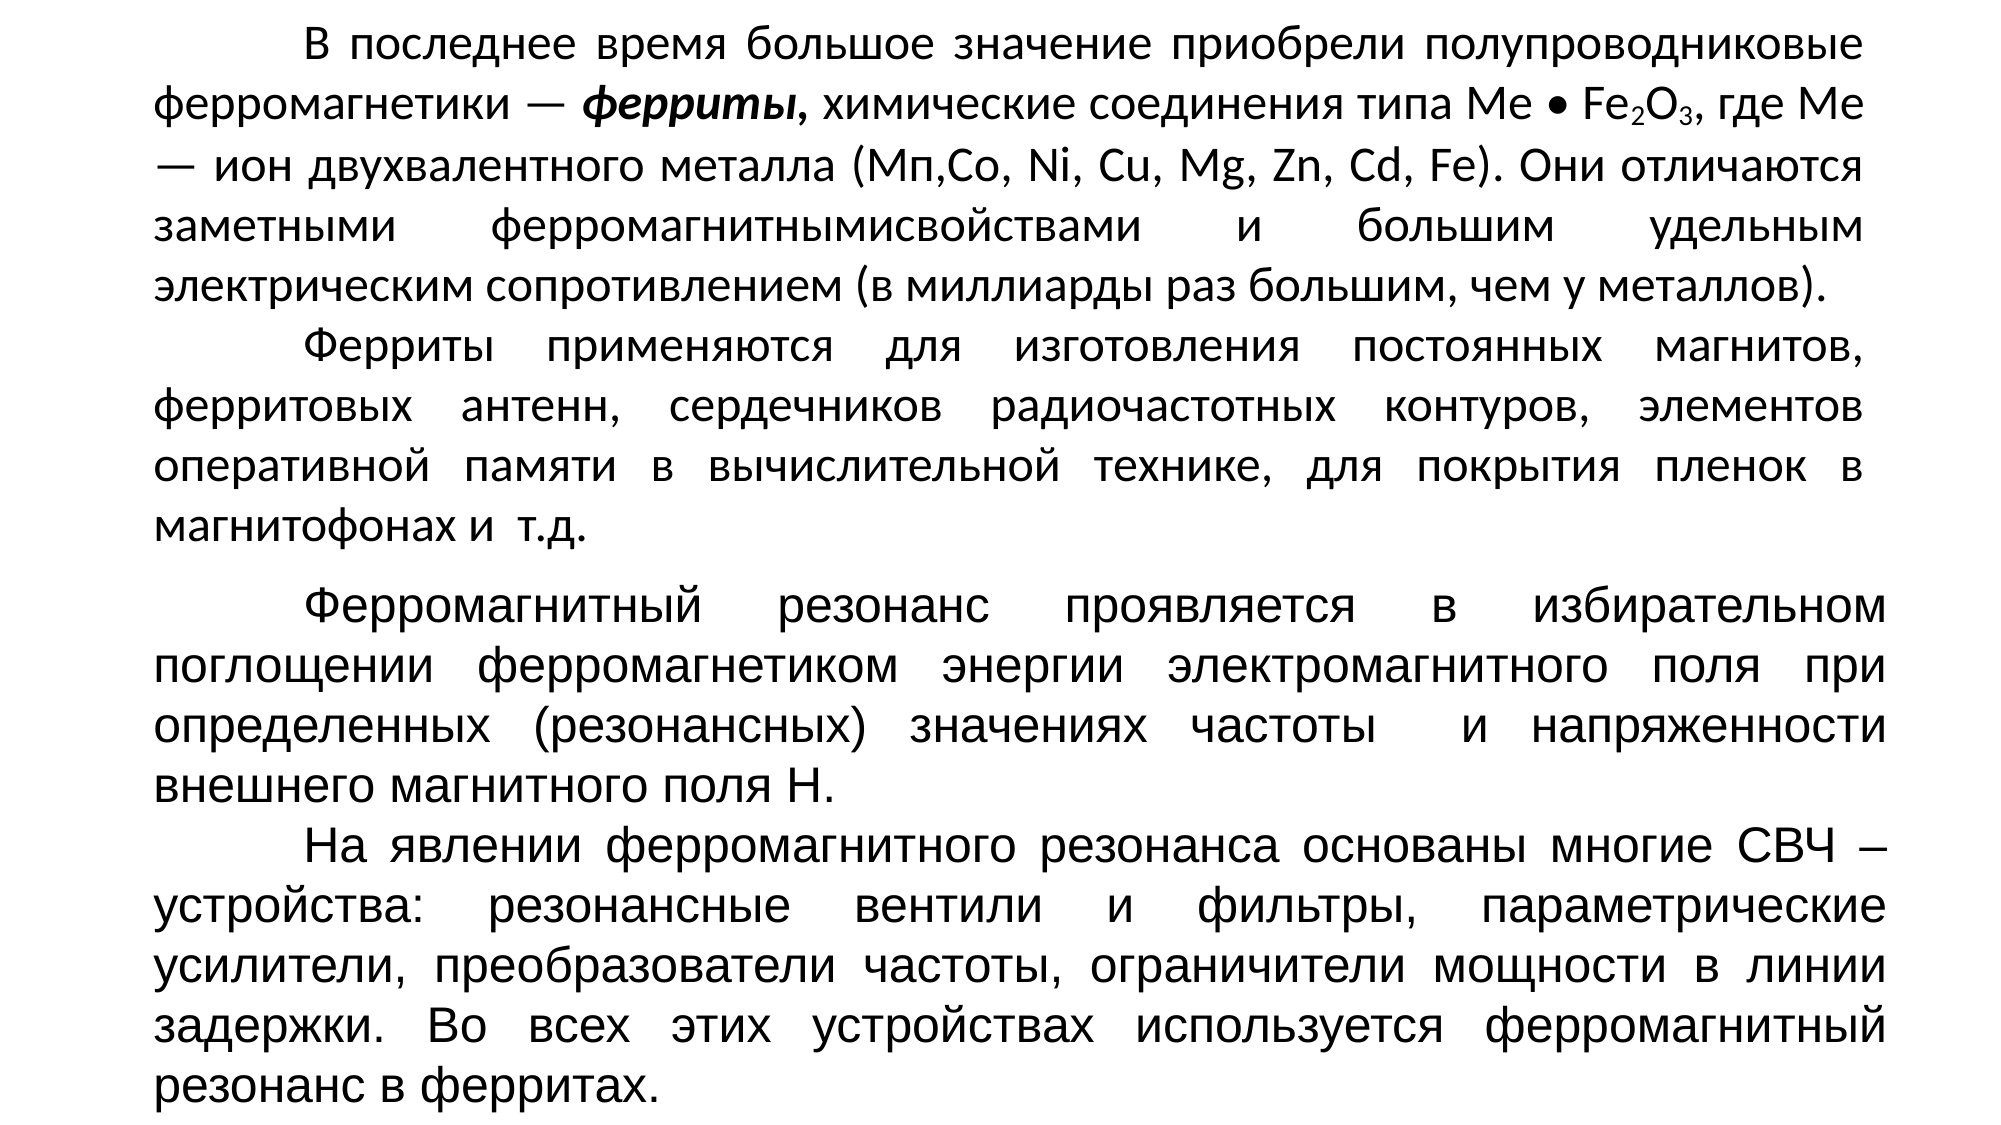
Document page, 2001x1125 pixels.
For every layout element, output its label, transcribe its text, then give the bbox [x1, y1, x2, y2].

text_box В последнее время большое значение приобрели полупроводниковые ферромагнетики — ферриты, химические соединения типа Me • Fe2O3, где Me — ион двухвалентного металла (Мп,Со, Ni, Cu, Mg, Zn, Cd, Fe). Они отличаются заметными ферромагнитнымисвойствами и большим удельным электрическим сопротивлением (в миллиарды раз большим, чем у металлов). Ферриты применяются для изготовления постоянных магнитов, ферритовых антенн, сердечников радиочастотных контуров, элементов оперативной памяти в вычислительной технике, для покрытия пленок в магнитофонах и т.д. [138, 2, 1880, 559]
text_box Ферромагнитный резонанс проявляется в избирательном поглощении ферромагнетиком энергии электромагнитного поля при определенных (резонансных) значениях частоты и напряженности внешнего магнитного поля Н. На явлении ферромагнитного резонанса основаны многие СВЧ – устройства: резонансные вентили и фильтры, параметрические усилители, преобразователи частоты, ограничители мощности в линии задержки. Во всех этих устройствах используется ферромагнитный резонанс в ферритах. [138, 565, 1903, 1120]
